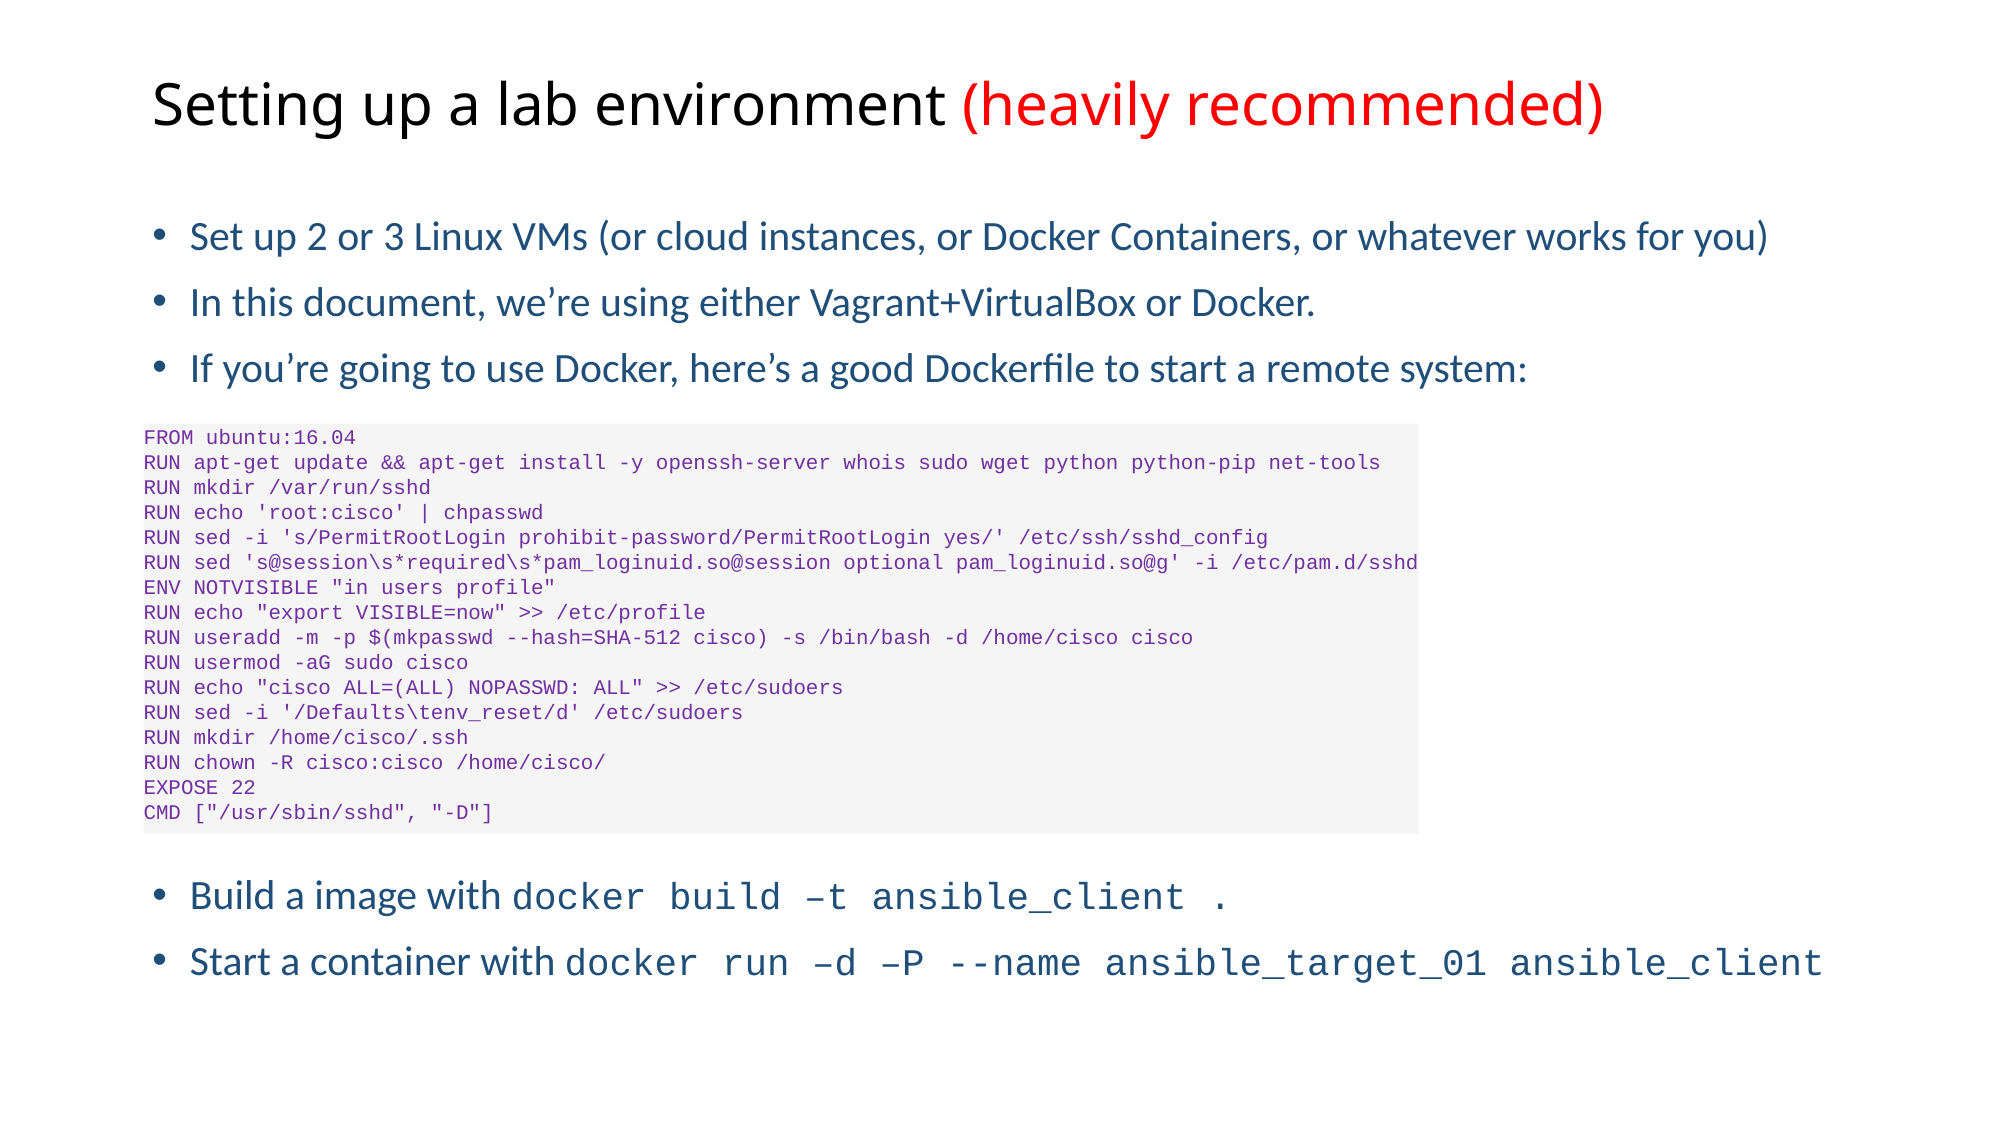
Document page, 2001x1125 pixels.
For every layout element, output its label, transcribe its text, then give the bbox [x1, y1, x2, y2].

list Set up 2 or 3 Linux VMs (or cloud instances, or Docker Containers, or whatever works for you) In this document, we’re using either Vagrant+VirtualBox or Docker. If you’re going to use Docker, here’s a good Dockerfile to start a remote system: Build a image with docker build –t ansible_client . Start a container with docker run –d –P --name ansible_target_01 ansible_client [137, 207, 1863, 1050]
text_box FROM ubuntu:16.04 RUN apt-get update && apt-get install -y openssh-server whois sudo wget python python-pip net-tools RUN mkdir /var/run/sshd RUN echo 'root:cisco' | chpasswd RUN sed -i 's/PermitRootLogin prohibit-password/PermitRootLogin yes/' /etc/ssh/sshd_config RUN sed 's@session\s*required\s*pam_loginuid.so@session optional pam_loginuid.so@g' -i /etc/pam.d/sshd ENV NOTVISIBLE "in users profile" RUN echo "export VISIBLE=now" >> /etc/profile RUN useradd -m -p $(mkpasswd --hash=SHA-512 cisco) -s /bin/bash -d /home/cisco cisco RUN usermod -aG sudo cisco RUN echo "cisco ALL=(ALL) NOPASSWD: ALL" >> /etc/sudoers RUN sed -i '/Defaults\tenv_reset/d' /etc/sudoers RUN mkdir /home/cisco/.ssh RUN chown -R cisco:cisco /home/cisco/ EXPOSE 22 CMD ["/usr/sbin/sshd", "-D"] [143, 423, 1419, 834]
title Setting up a lab environment (heavily recommended) [137, 59, 1863, 153]
